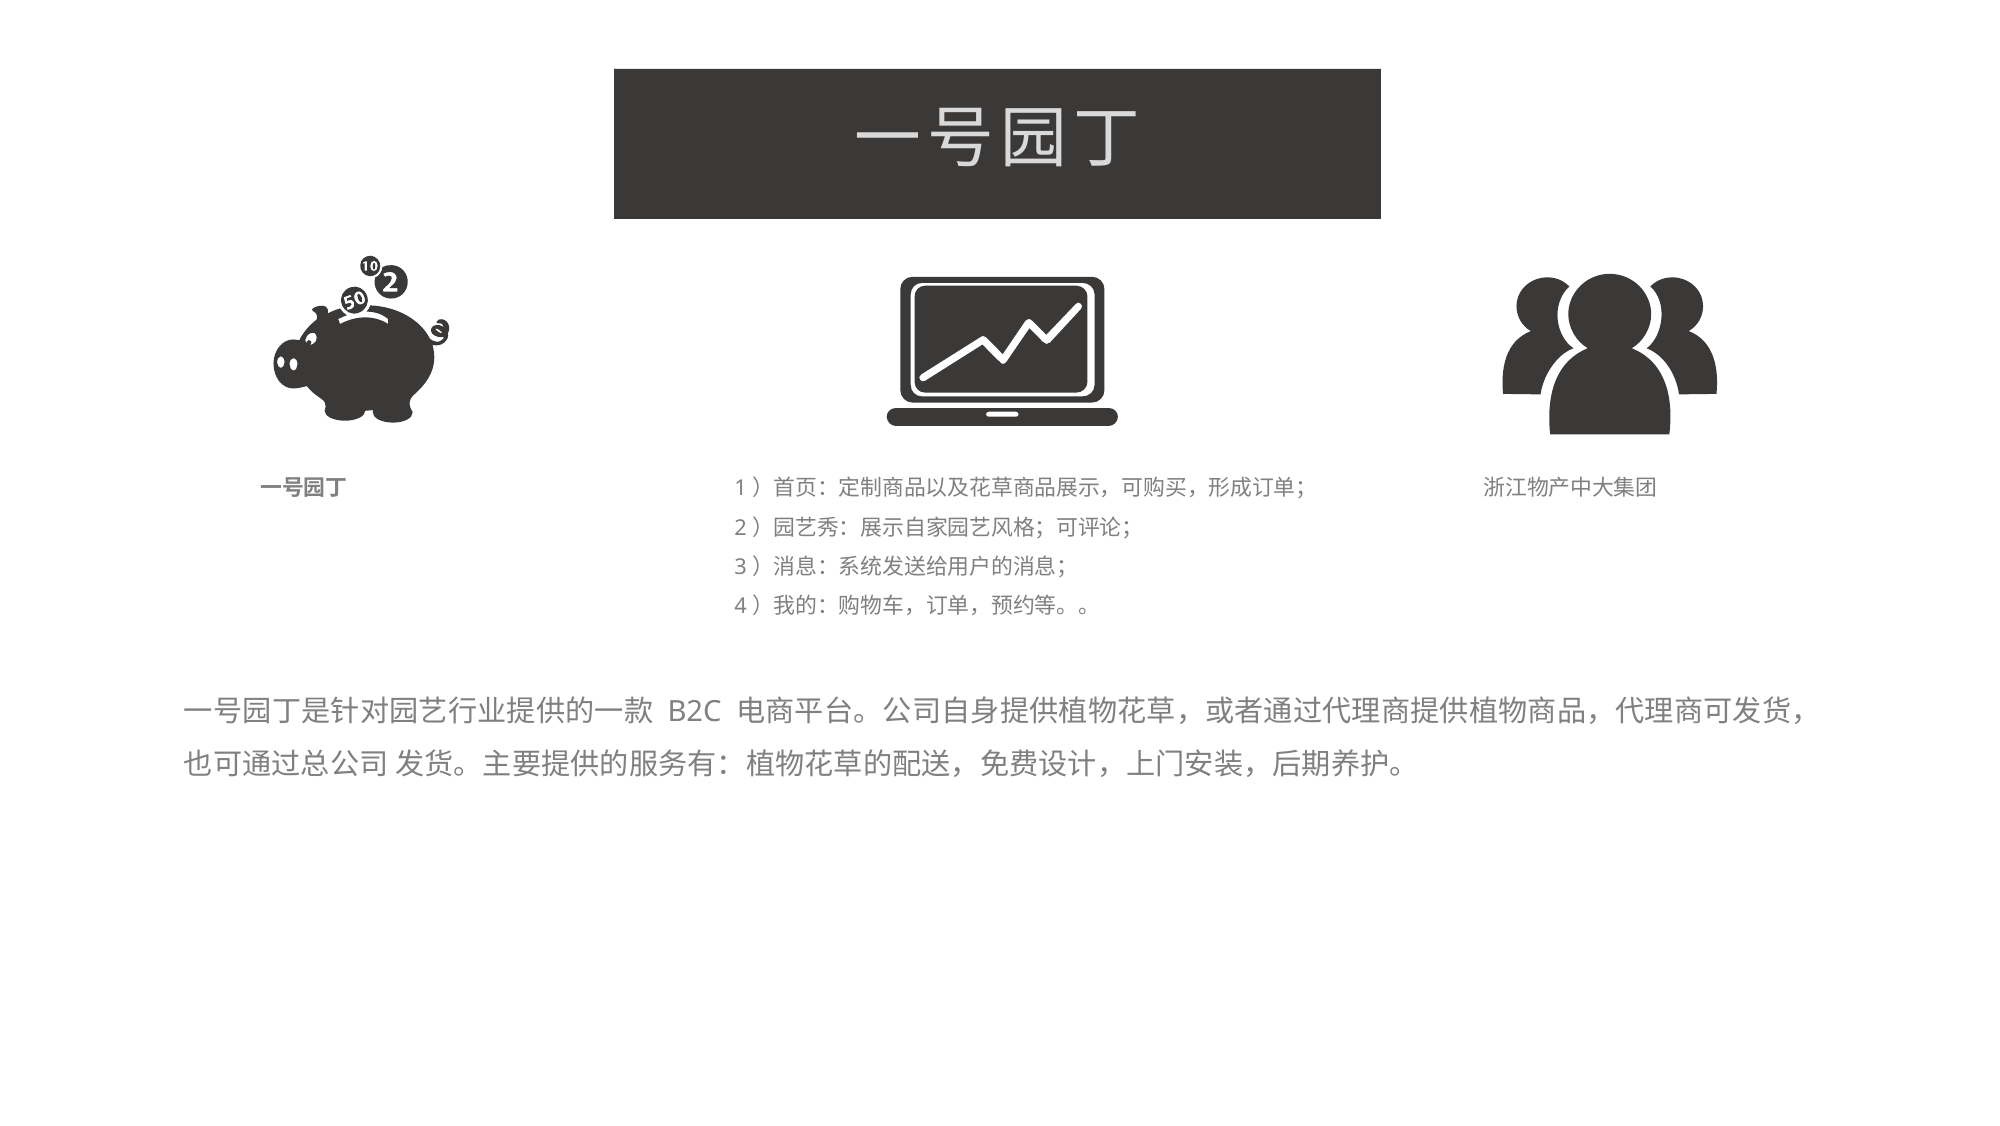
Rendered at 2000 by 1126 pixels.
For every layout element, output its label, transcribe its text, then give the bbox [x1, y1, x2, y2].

text_box 一号园丁是针对园艺行业提供的一款 B2C 电商平台。公司自身提供植物花草，或者通过代理商提供植物商品，代理商可发货，也可通过总公司 发货。主要提供的服务有：植物花草的配送，免费设计，上门安装，后期养护。 [169, 667, 1836, 788]
text_box 浙江物产中大集团 [1468, 453, 1863, 508]
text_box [1500, 267, 1720, 435]
text_box 一号园丁 [245, 453, 640, 508]
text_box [886, 276, 1119, 427]
text_box 1）首页：定制商品以及花草商品展示，可购买，形成订单； 2）园艺秀：展示自家园艺风格；可评论； 3）消息：系统发送给用户的消息； 4）我的：购物车，订单，预约等。。 [719, 453, 1341, 626]
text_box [613, 68, 1382, 220]
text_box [273, 255, 452, 423]
